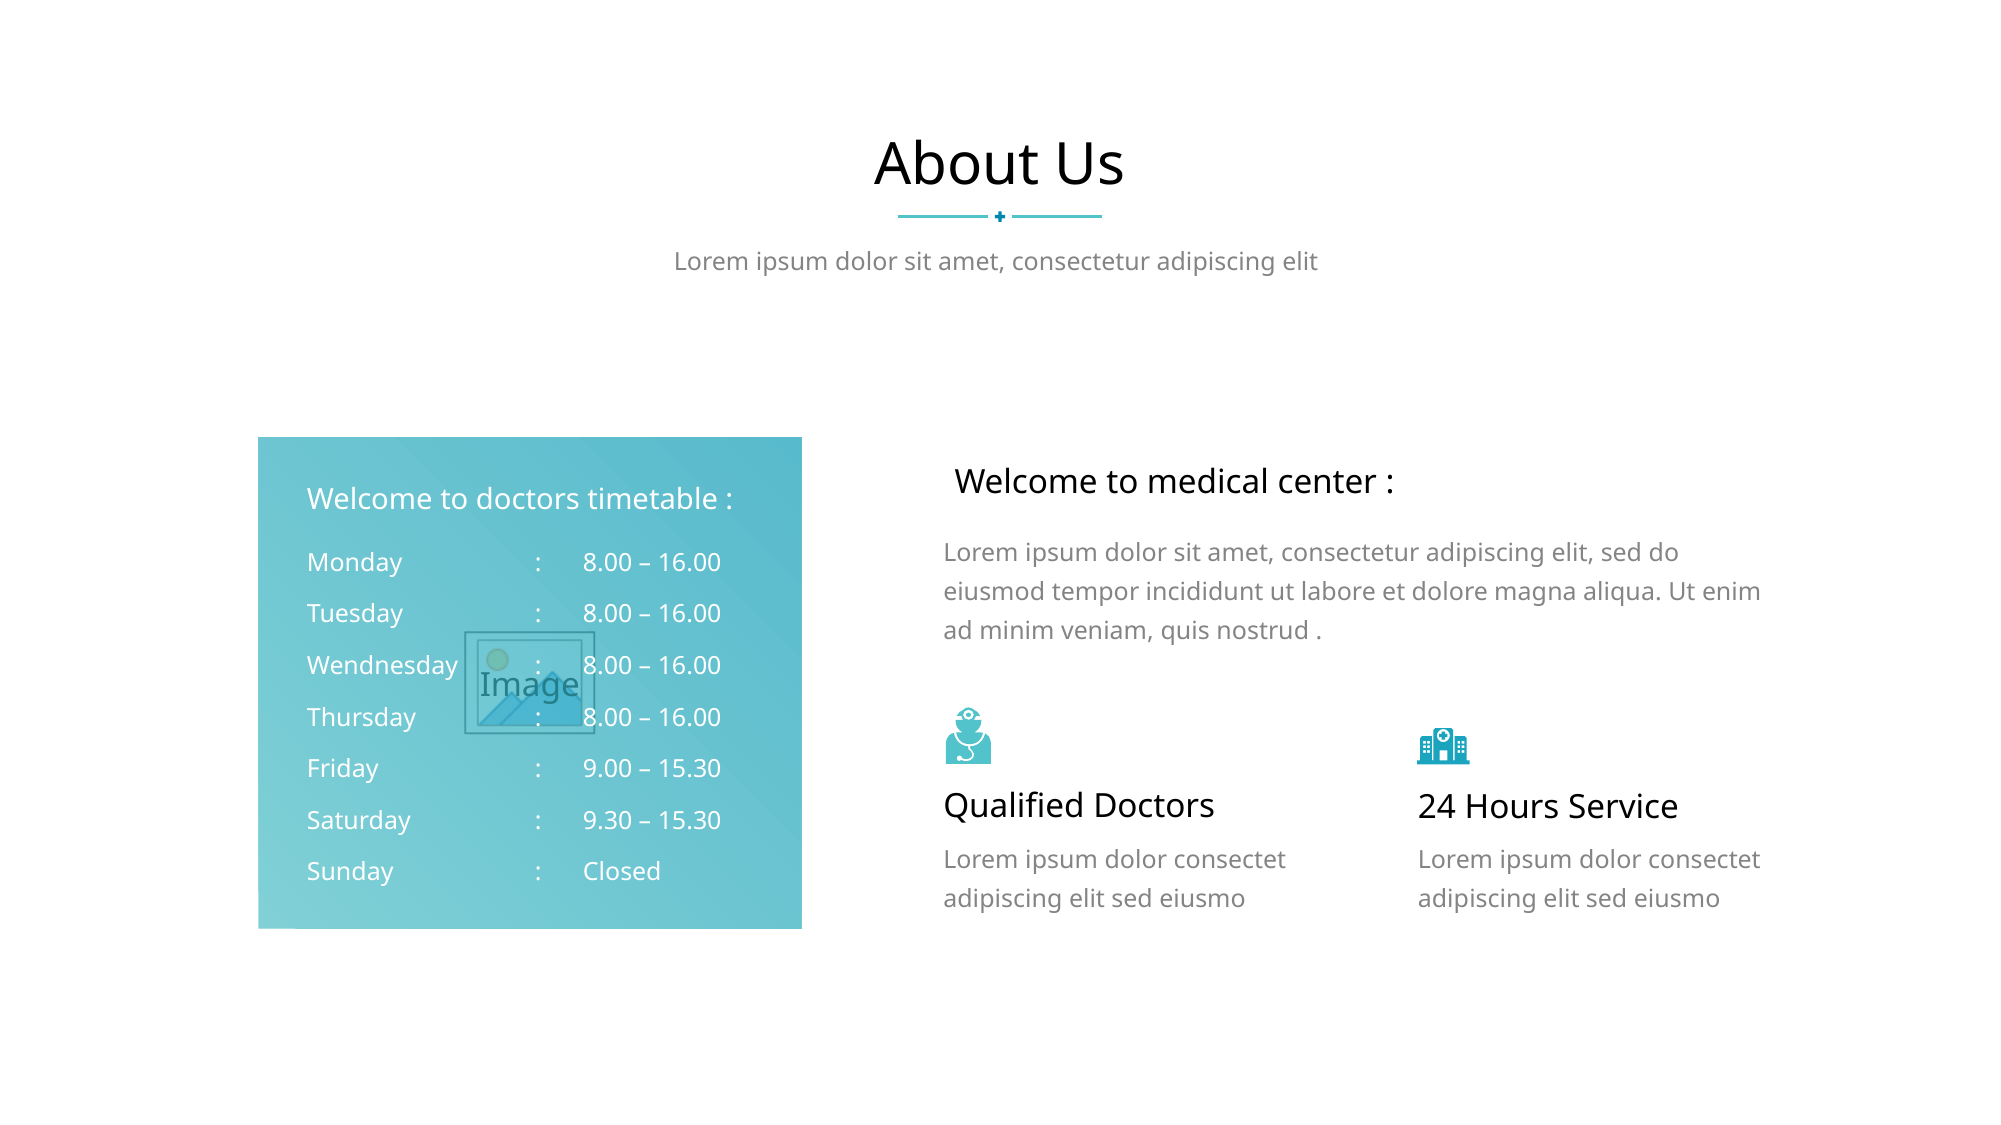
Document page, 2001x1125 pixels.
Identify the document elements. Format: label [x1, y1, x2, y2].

picture [258, 437, 802, 929]
text_box [928, 453, 1795, 919]
text_box [292, 473, 786, 894]
text_box [483, 118, 1517, 281]
